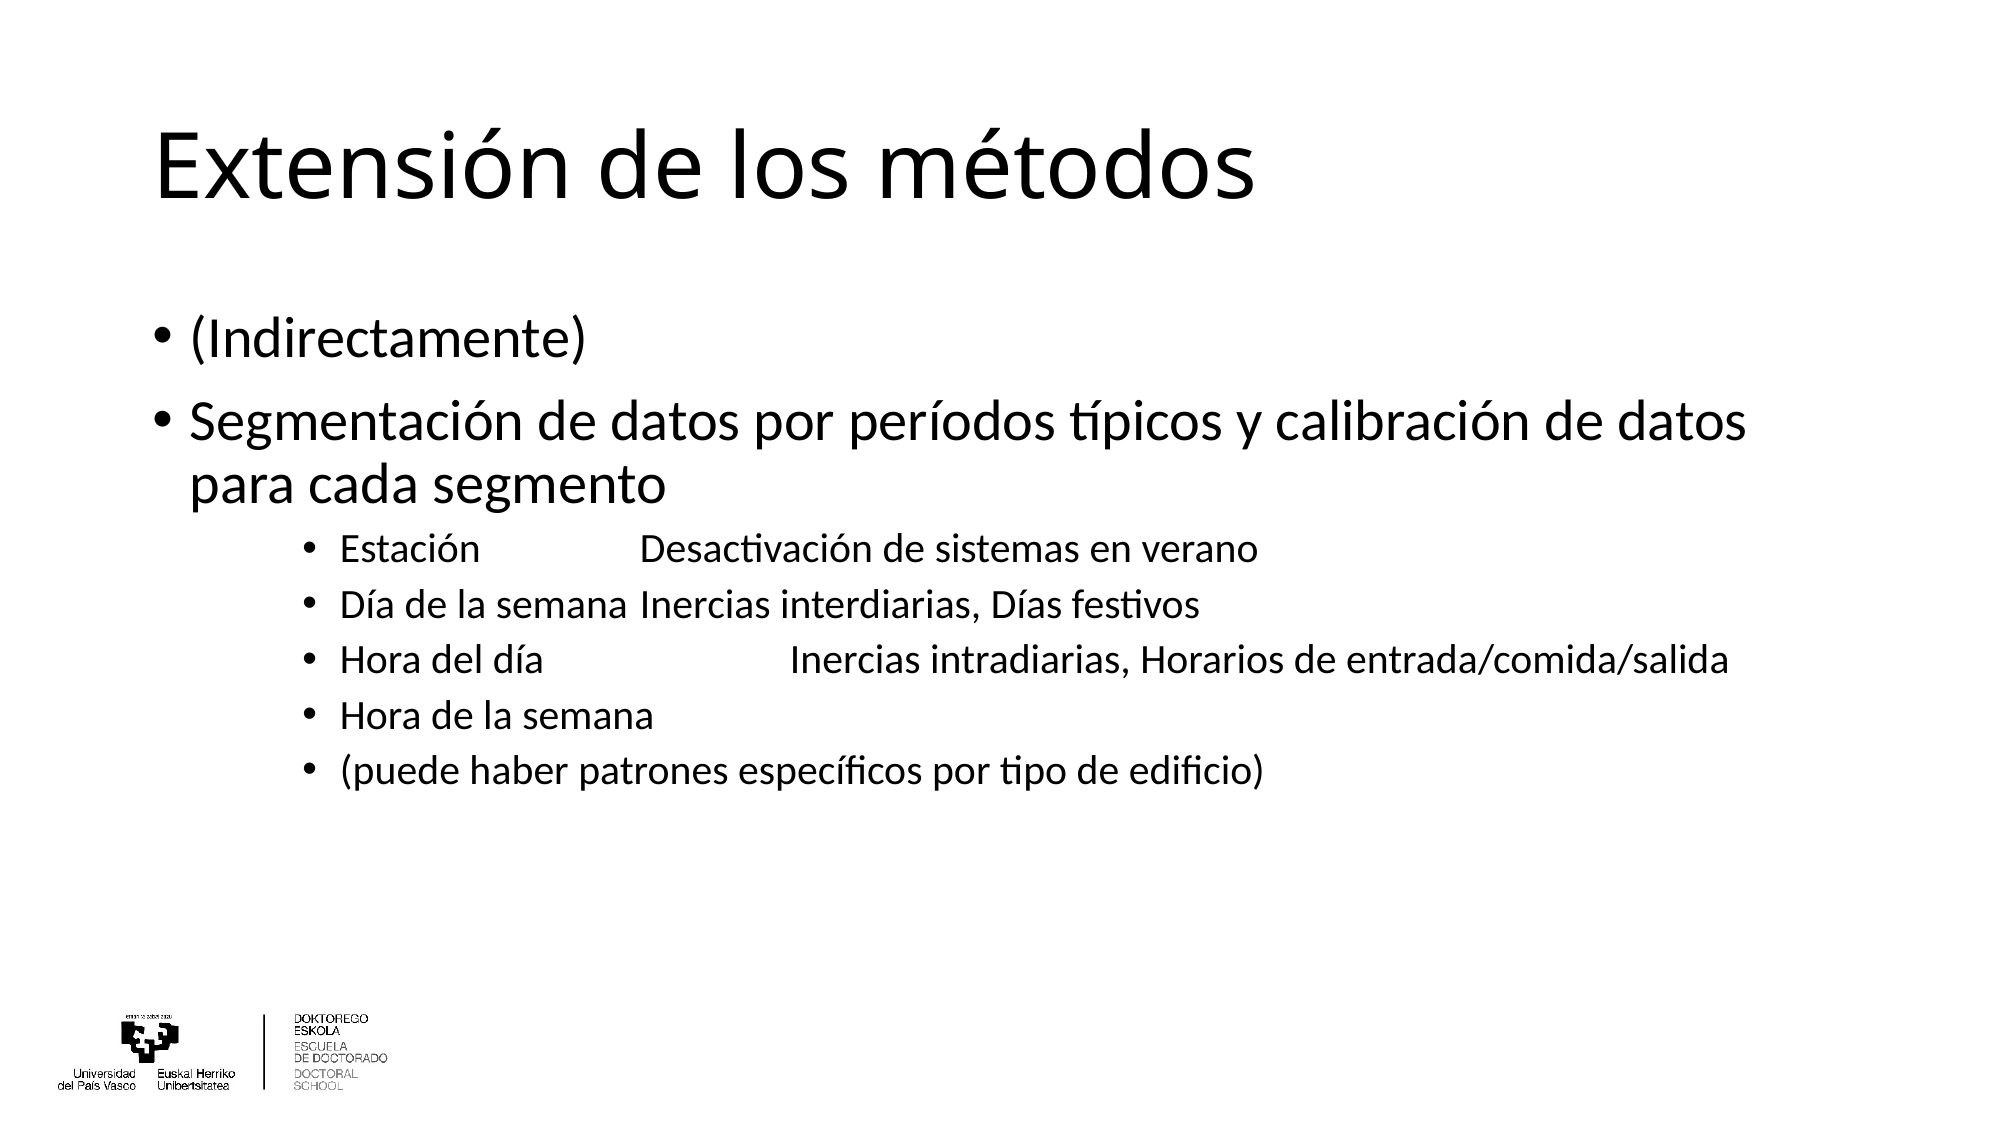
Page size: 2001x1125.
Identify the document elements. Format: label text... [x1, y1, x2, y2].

title Extensión de los métodos [137, 59, 1863, 278]
picture [48, 979, 402, 1125]
list (Indirectamente) Segmentación de datos por períodos típicos y calibración de datos para cada segmento Estación Desactivación de sistemas en verano Día de la semana Inercias interdiarias, Días festivos Hora del día Inercias intradiarias, Horarios de entrada/comida/salida Hora de la semana (puede haber patrones específicos por tipo de edificio) [137, 299, 1863, 988]
